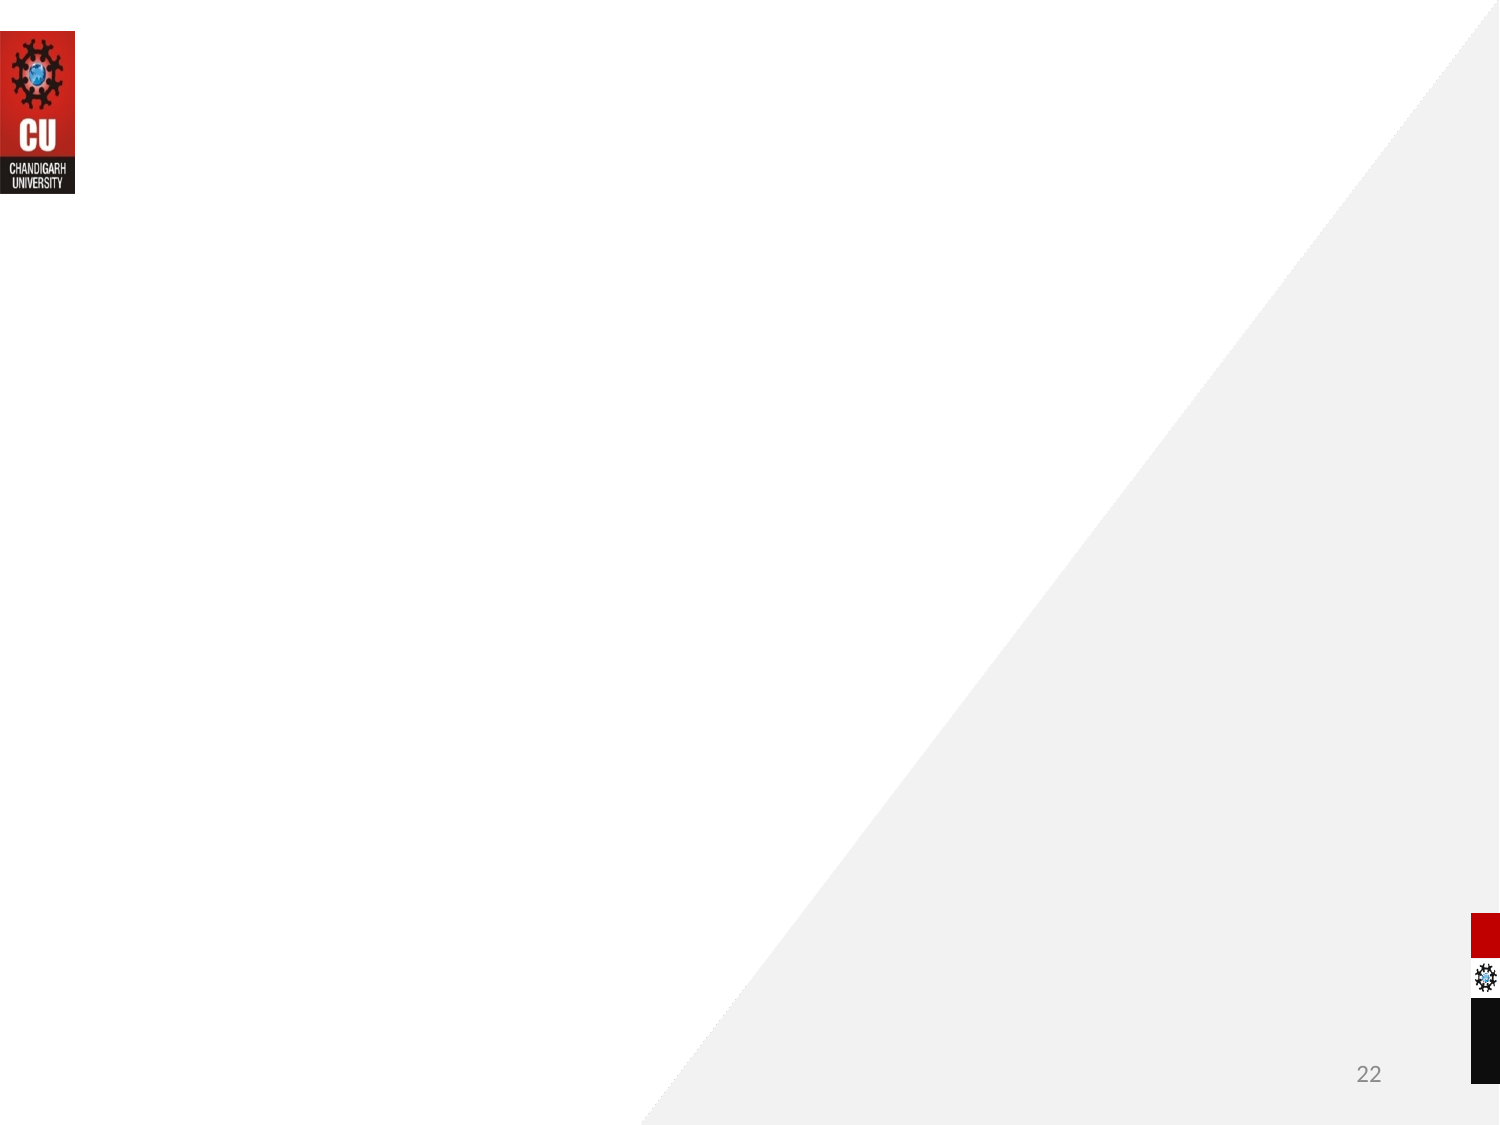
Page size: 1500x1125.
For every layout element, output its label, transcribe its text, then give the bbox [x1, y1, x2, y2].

picture [0, 0, 1500, 1125]
slide_number 22 [1059, 1042, 1397, 1103]
